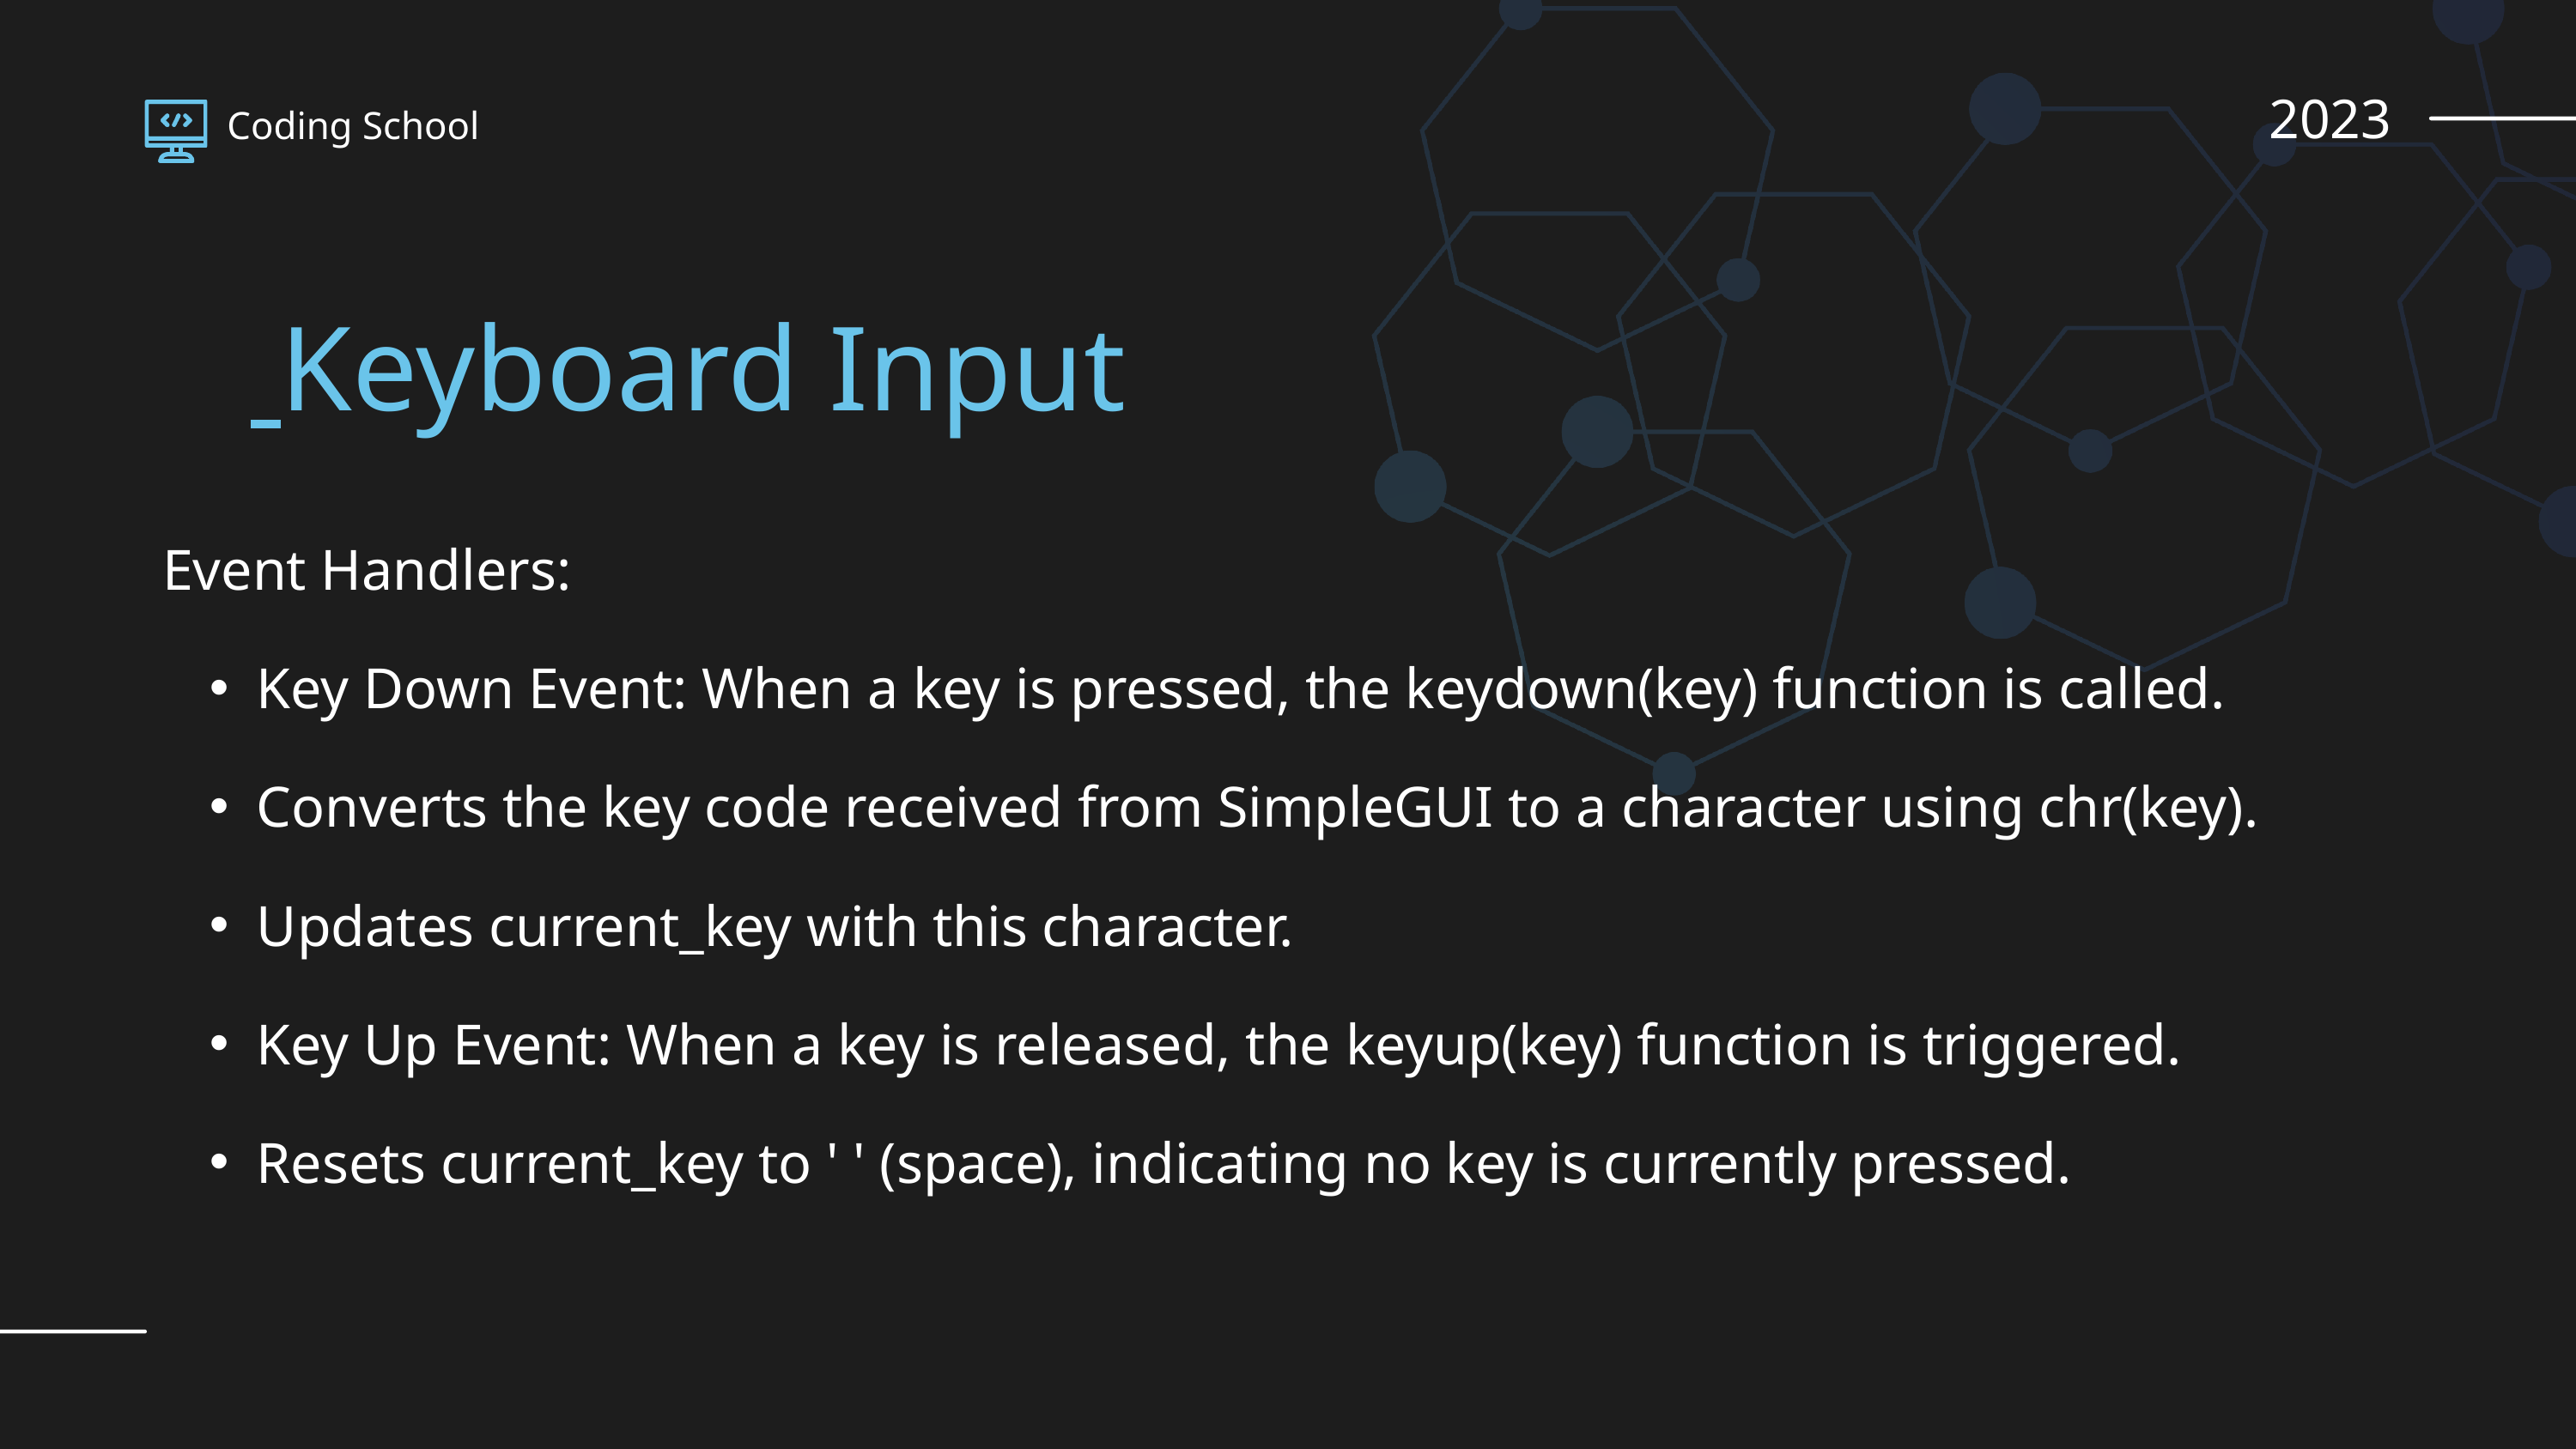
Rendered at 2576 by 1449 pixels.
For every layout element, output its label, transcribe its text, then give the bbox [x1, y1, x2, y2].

text_box Coding School [227, 94, 614, 148]
text_box [144, 100, 208, 163]
text_box Event Handlers: Key Down Event: When a key is pressed, the keydown(key) function is called. Converts the key code received from SimpleGUI to a character using chr(key). Updates current_key with this character. Key Up Event: When a key is released, the keyup(key) function is triggered. Resets current_key to ' ' (space), indicating no key is currently pressed. [162, 364, 2576, 1195]
text_box Keyboard Input [250, 332, 2310, 364]
text_box 2023 [2097, 93, 2392, 149]
text_box [1371, 0, 2576, 364]
